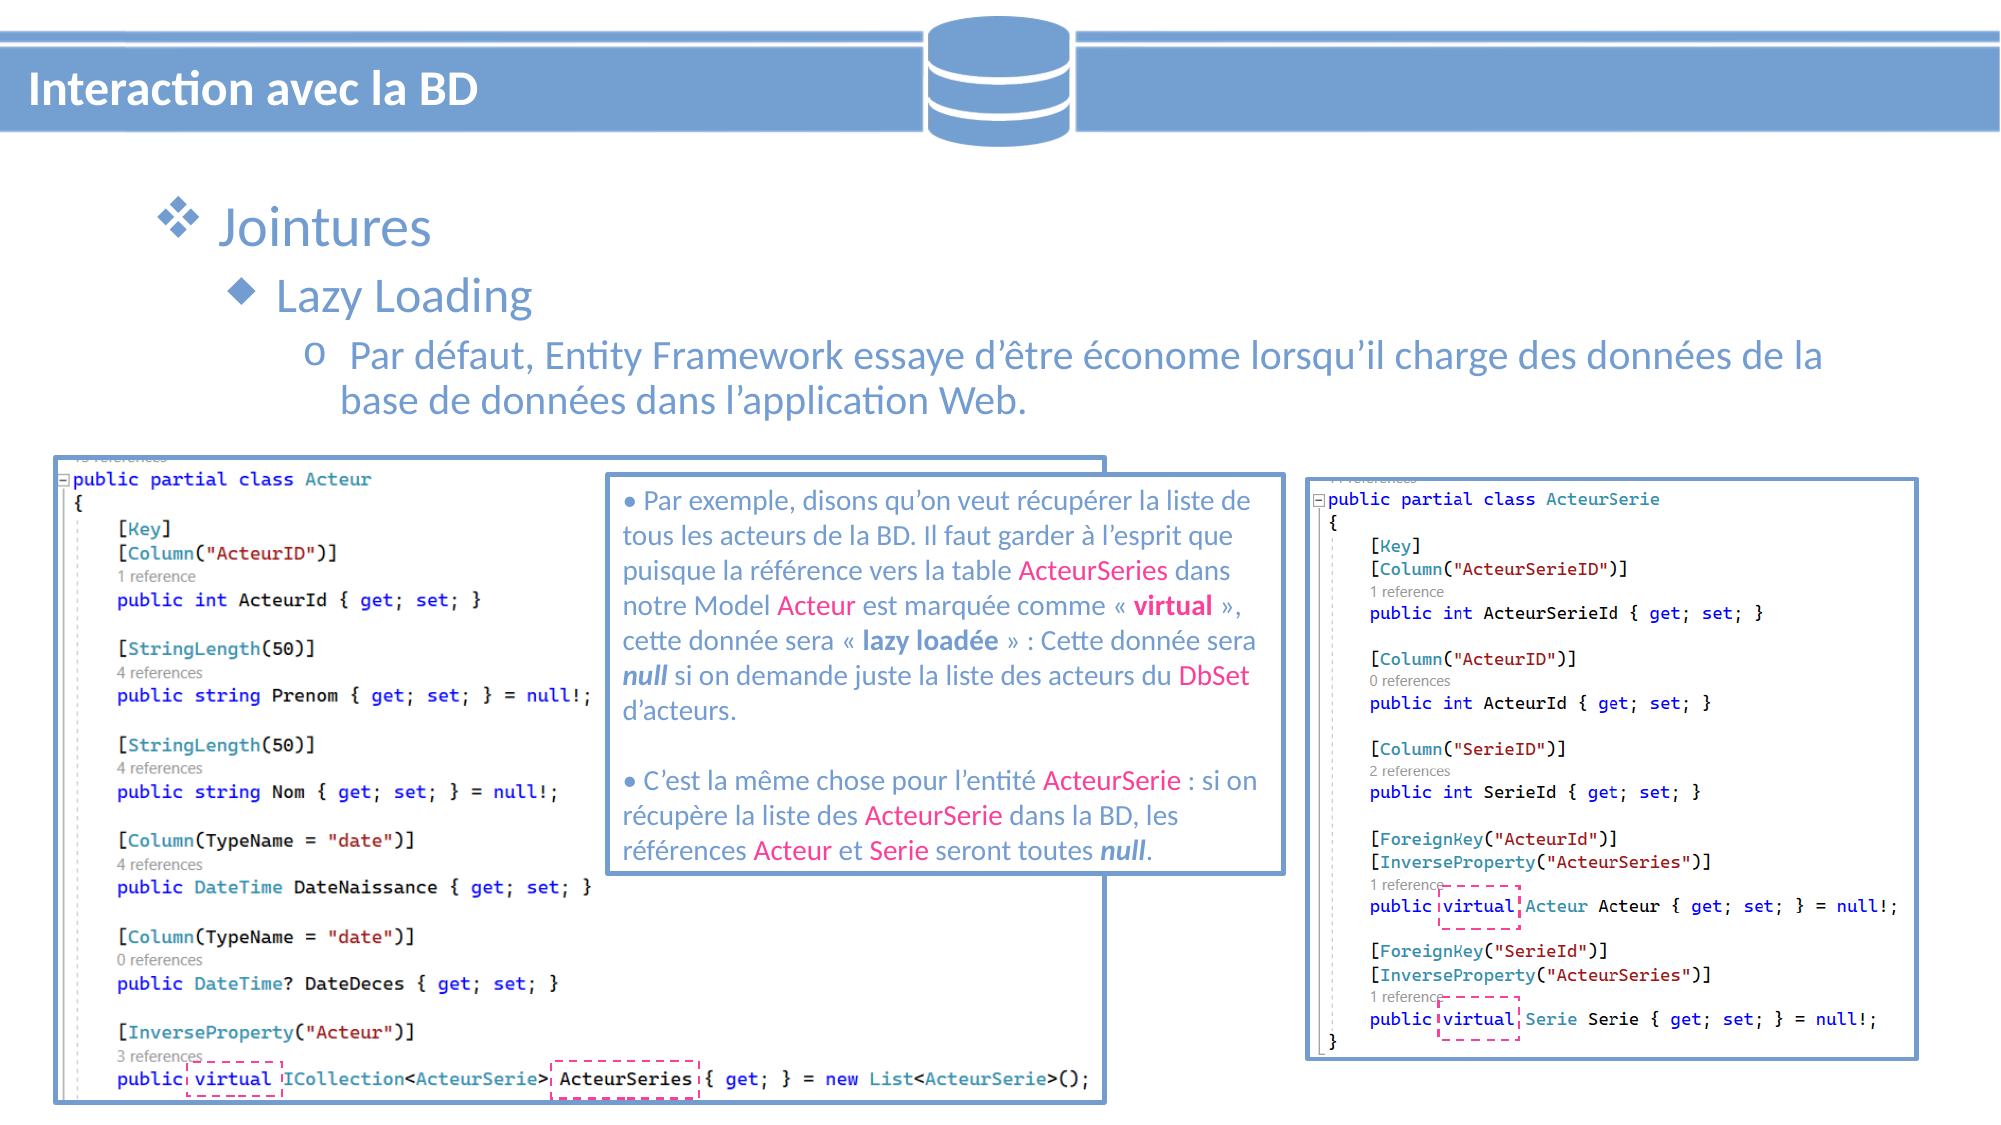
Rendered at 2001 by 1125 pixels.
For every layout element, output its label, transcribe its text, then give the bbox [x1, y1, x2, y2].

picture [1309, 481, 1915, 1057]
list Jointures Lazy Loading Par défaut, Entity Framework essaye d’être économe lorsqu’il charge des données de la base de données dans l’application Web. [137, 188, 1862, 1014]
picture [0, 3, 2000, 160]
title Interaction avec la BD [12, 58, 913, 120]
picture [57, 459, 1103, 1100]
text_box • Par exemple, disons qu’on veut récupérer la liste de tous les acteurs de la BD. Il faut garder à l’esprit que puisque la référence vers la table ActeurSeries dans notre Model Acteur est marquée comme « virtual », cette donnée sera « lazy loadée » : Cette donnée sera null si on demande juste la liste des acteurs du DbSet d’acteurs. • C’est la même chose pour l’entité ActeurSerie : si on récupère la liste des ActeurSerie dans la BD, les références Acteur et Serie seront toutes null. [1103, 474, 1284, 874]
